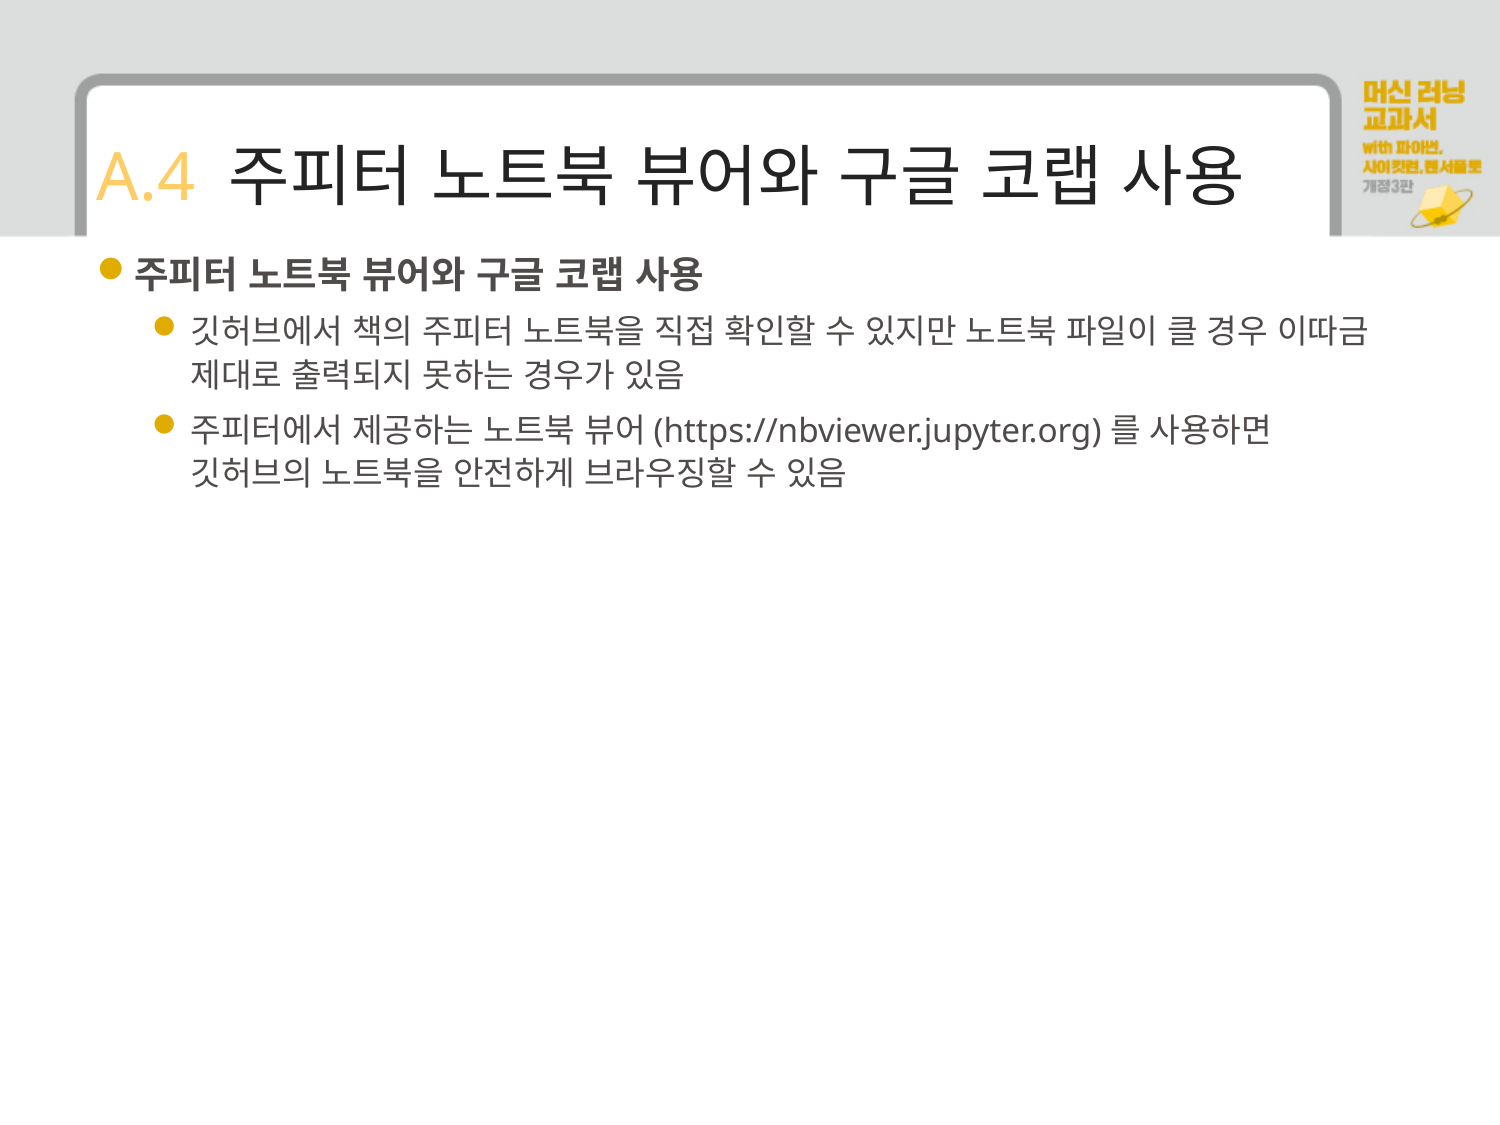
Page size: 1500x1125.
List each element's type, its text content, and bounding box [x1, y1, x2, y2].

picture [0, 0, 1500, 1125]
list 주피터 노트북 뷰어와 구글 코랩 사용 깃허브에서 책의 주피터 노트북을 직접 확인할 수 있지만 노트북 파일이 클 경우 이따금 제대로 출력되지 못하는 경우가 있음 주피터에서 제공하는 노트북 뷰어(https://nbviewer.jupyter.org)를 사용하면 깃허브의 노트북을 안전하게 브라우징할 수 있음 [81, 239, 1412, 1054]
title A.4 주피터 노트북 뷰어와 구글 코랩 사용 [81, 90, 1412, 222]
